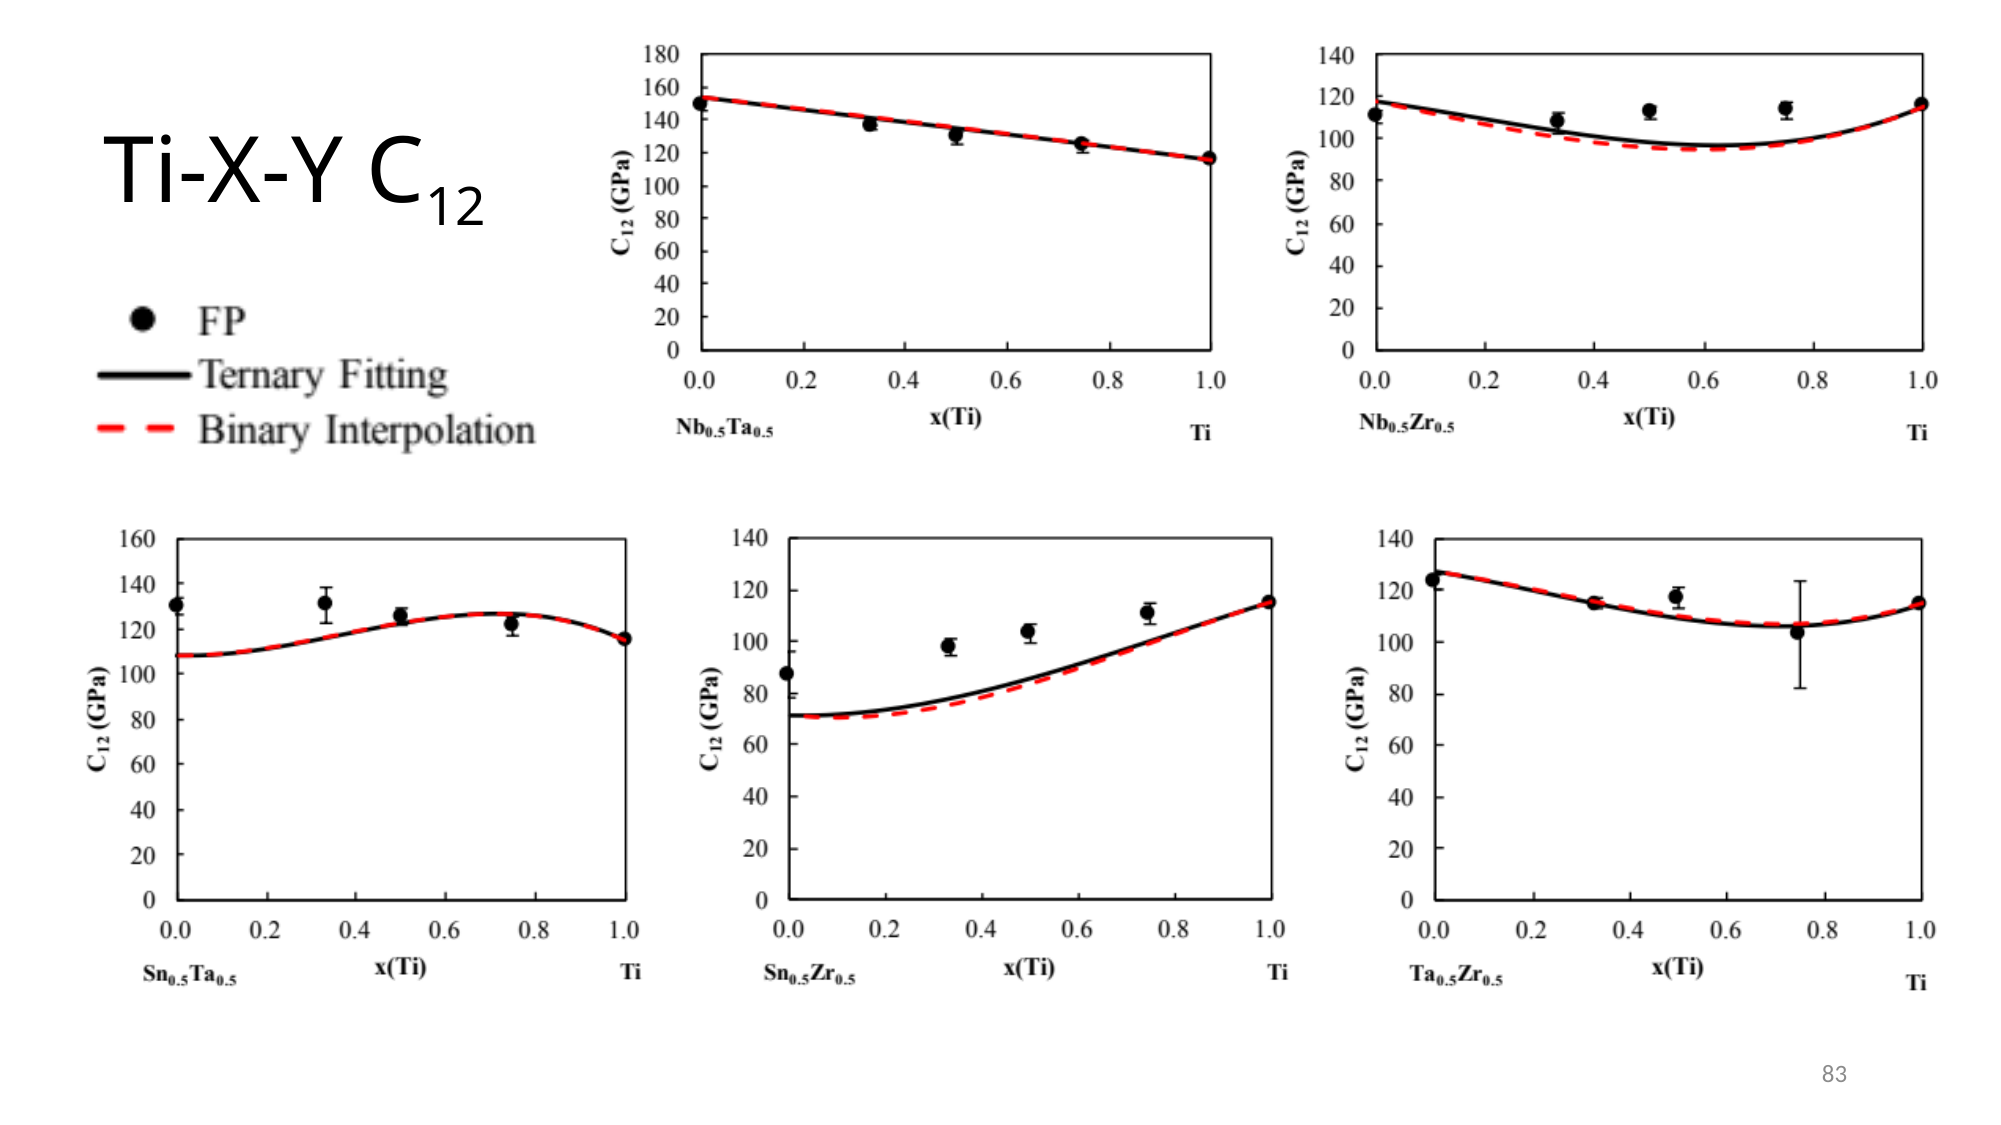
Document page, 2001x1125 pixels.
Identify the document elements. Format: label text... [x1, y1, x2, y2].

picture [51, 510, 1962, 1008]
picture [575, 28, 1963, 459]
picture [88, 299, 537, 459]
title Ti-X-Y C12 [89, 59, 575, 278]
slide_number 83 [1412, 1042, 1863, 1103]
